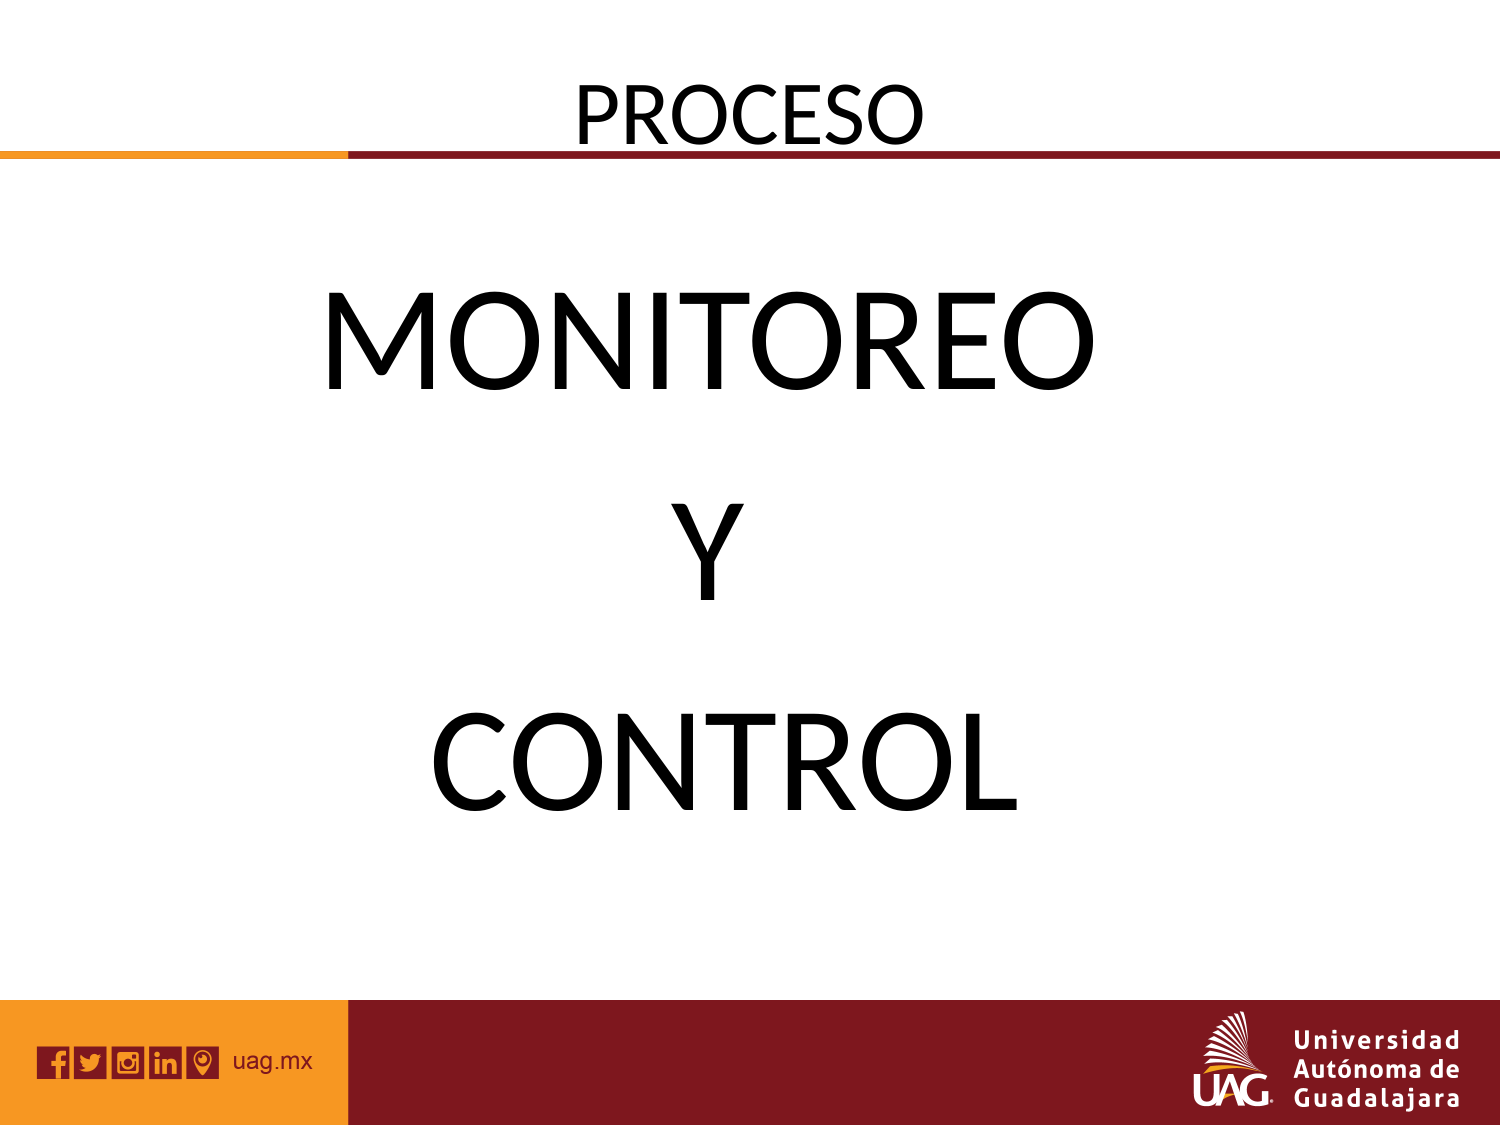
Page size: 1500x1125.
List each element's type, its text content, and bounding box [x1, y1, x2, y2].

list MONITOREO Y CONTROL [24, 232, 1425, 975]
title PROCESO [75, 45, 1425, 232]
picture [0, 0, 1500, 1125]
